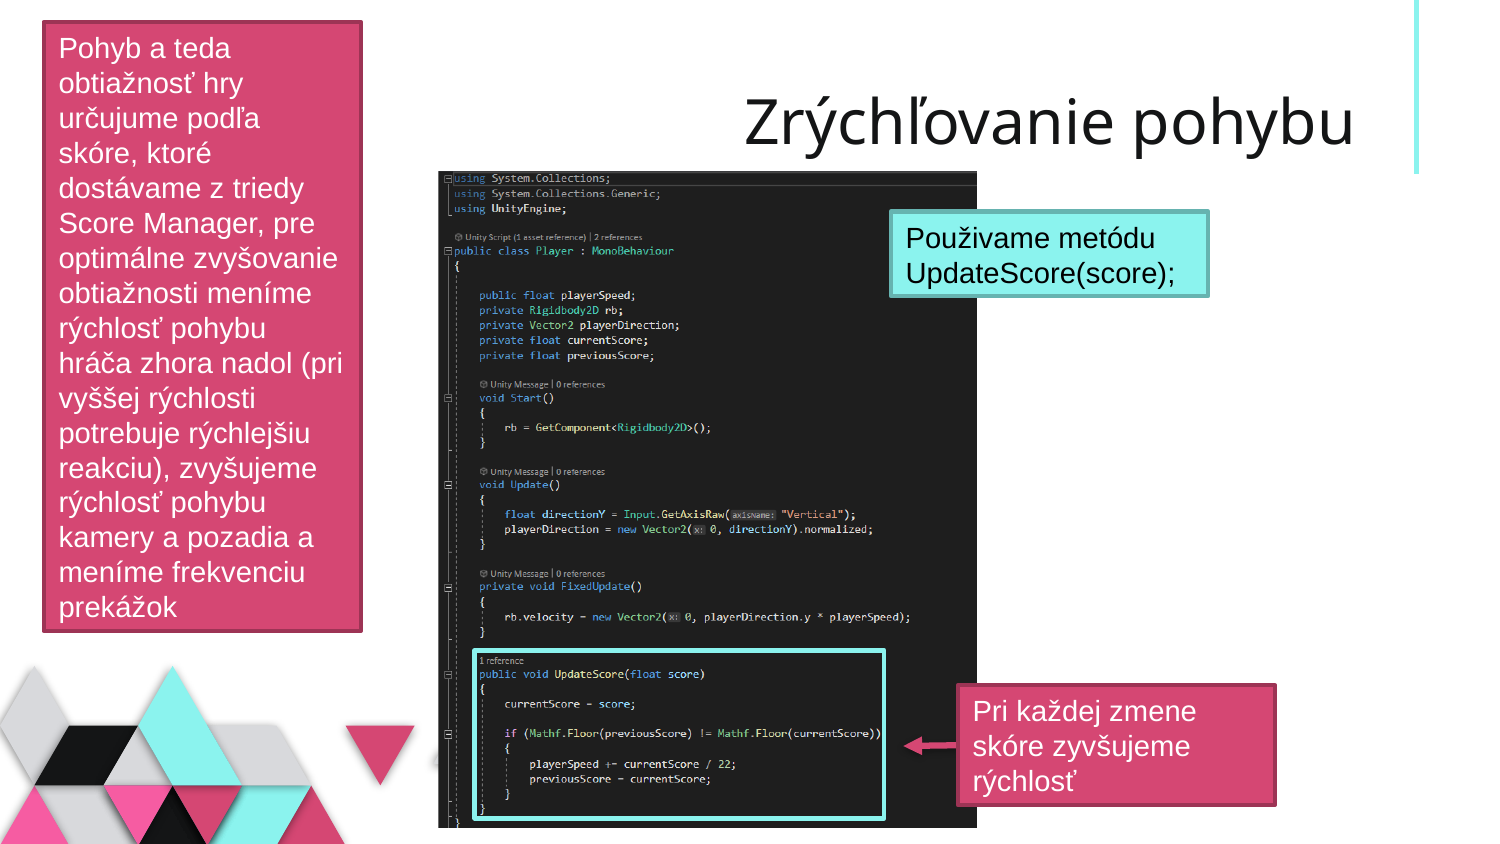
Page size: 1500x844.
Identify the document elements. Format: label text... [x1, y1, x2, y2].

title Zrýchľovanie pohybu [363, 76, 1372, 172]
text_box Pohyb a teda obtiažnosť hry určujume podľa skóre, ktoré dostávame z triedy Score Manager, pre optimálne zvyšovanie obtiažnosti meníme rýchlosť pohybu hráča zhora nadol (pri vyššej rýchlosti potrebuje rýchlejšiu reakciu), zvyšujeme rýchlosť pohybu kamery a pozadia a meníme frekvenciu prekážok [42, 20, 363, 633]
picture [438, 171, 978, 828]
text_box Pri každej zmene skóre zyvšujeme rýchlosť [982, 683, 1277, 807]
text_box Použivame metódu UpdateScore(score); [982, 209, 1210, 298]
